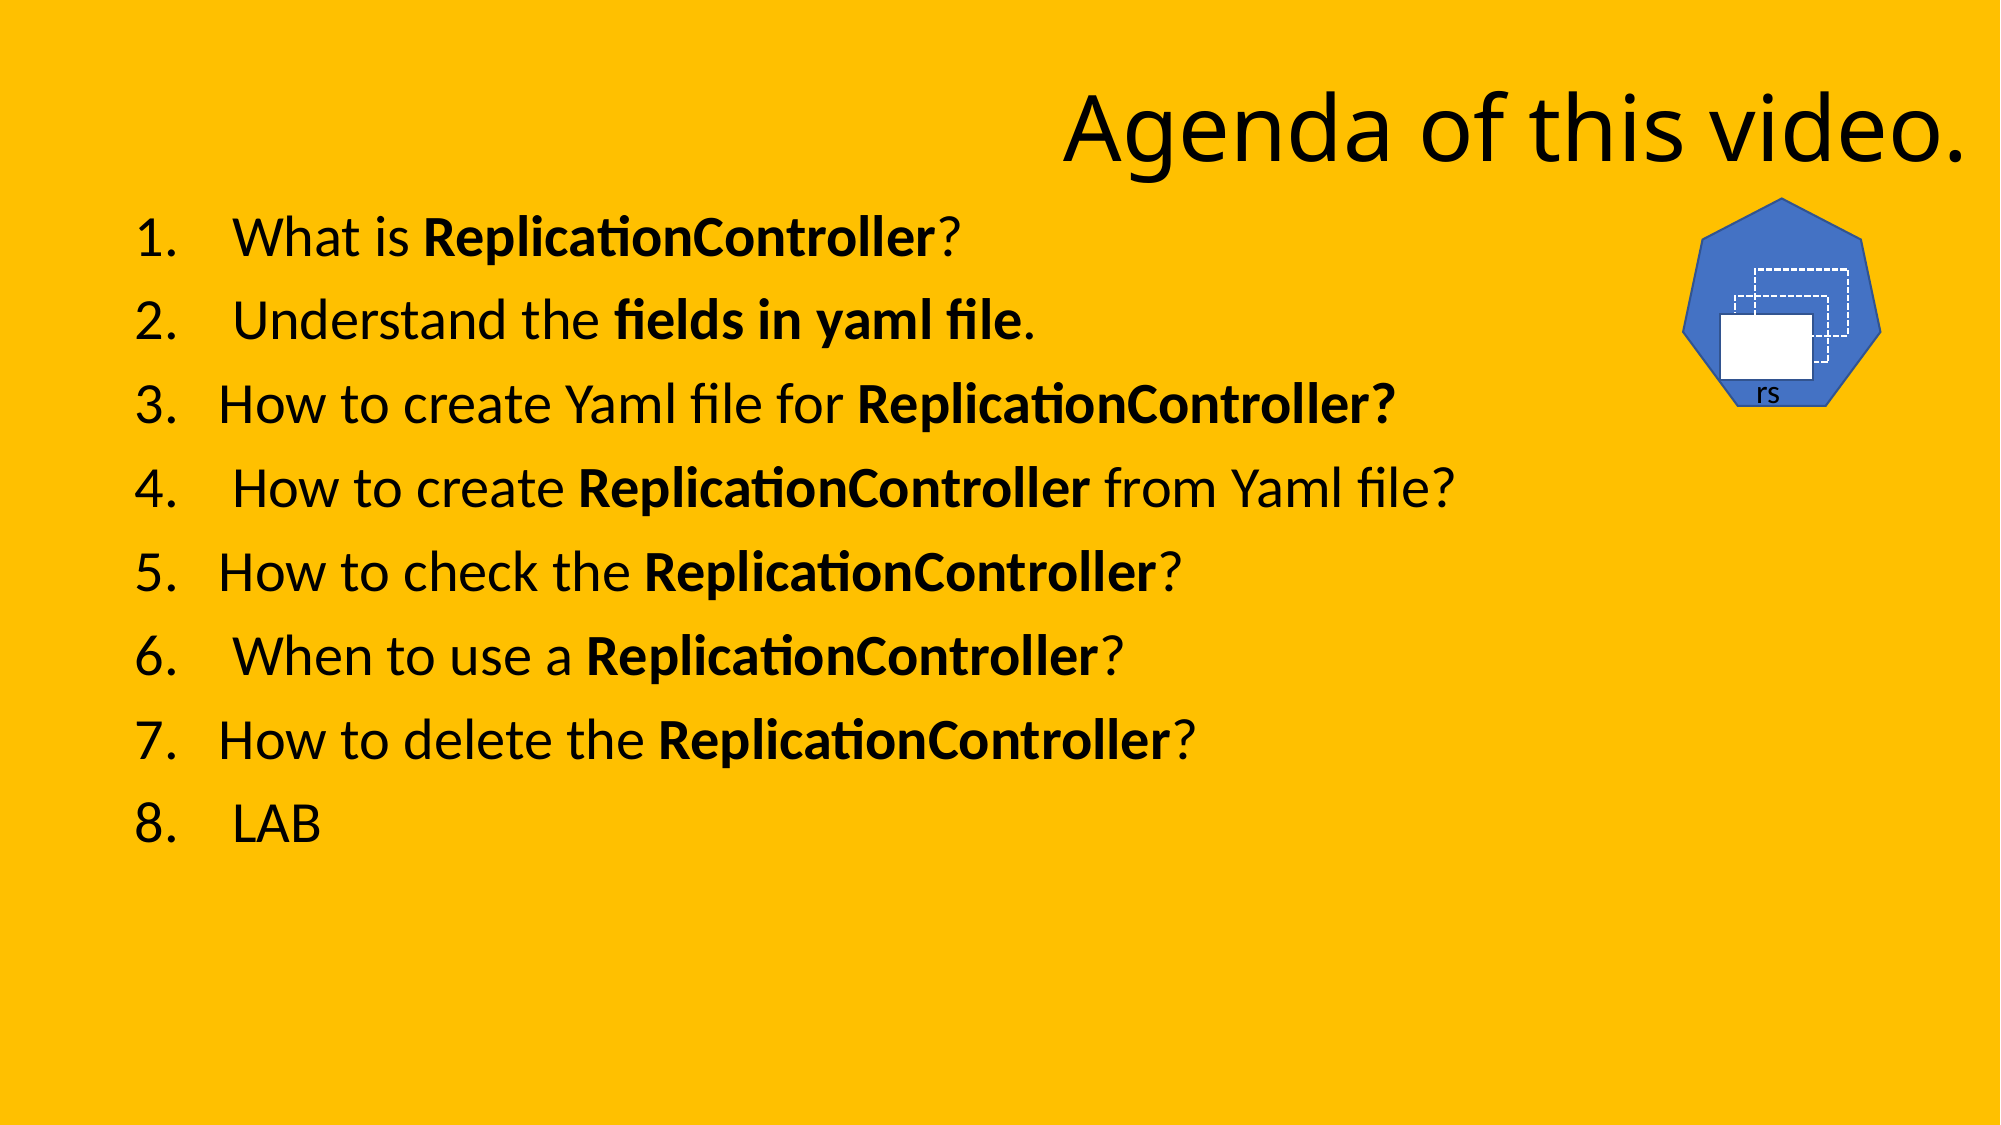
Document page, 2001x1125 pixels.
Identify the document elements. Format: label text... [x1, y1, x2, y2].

text_box [1754, 268, 1849, 337]
text_box rs [1741, 362, 1835, 418]
list What is ReplicationController? Understand the fields in yaml file. How to create Yaml file for ReplicationController? How to create ReplicationController from Yaml file? How to check the ReplicationController? When to use a ReplicationController? How to delete the ReplicationController? LAB [119, 198, 1881, 995]
text_box [1814, 336, 1829, 362]
text_box [1734, 295, 1754, 313]
text_box [1719, 313, 1814, 381]
text_box [1681, 197, 1882, 407]
title Agenda of this video. [1048, 22, 2000, 241]
